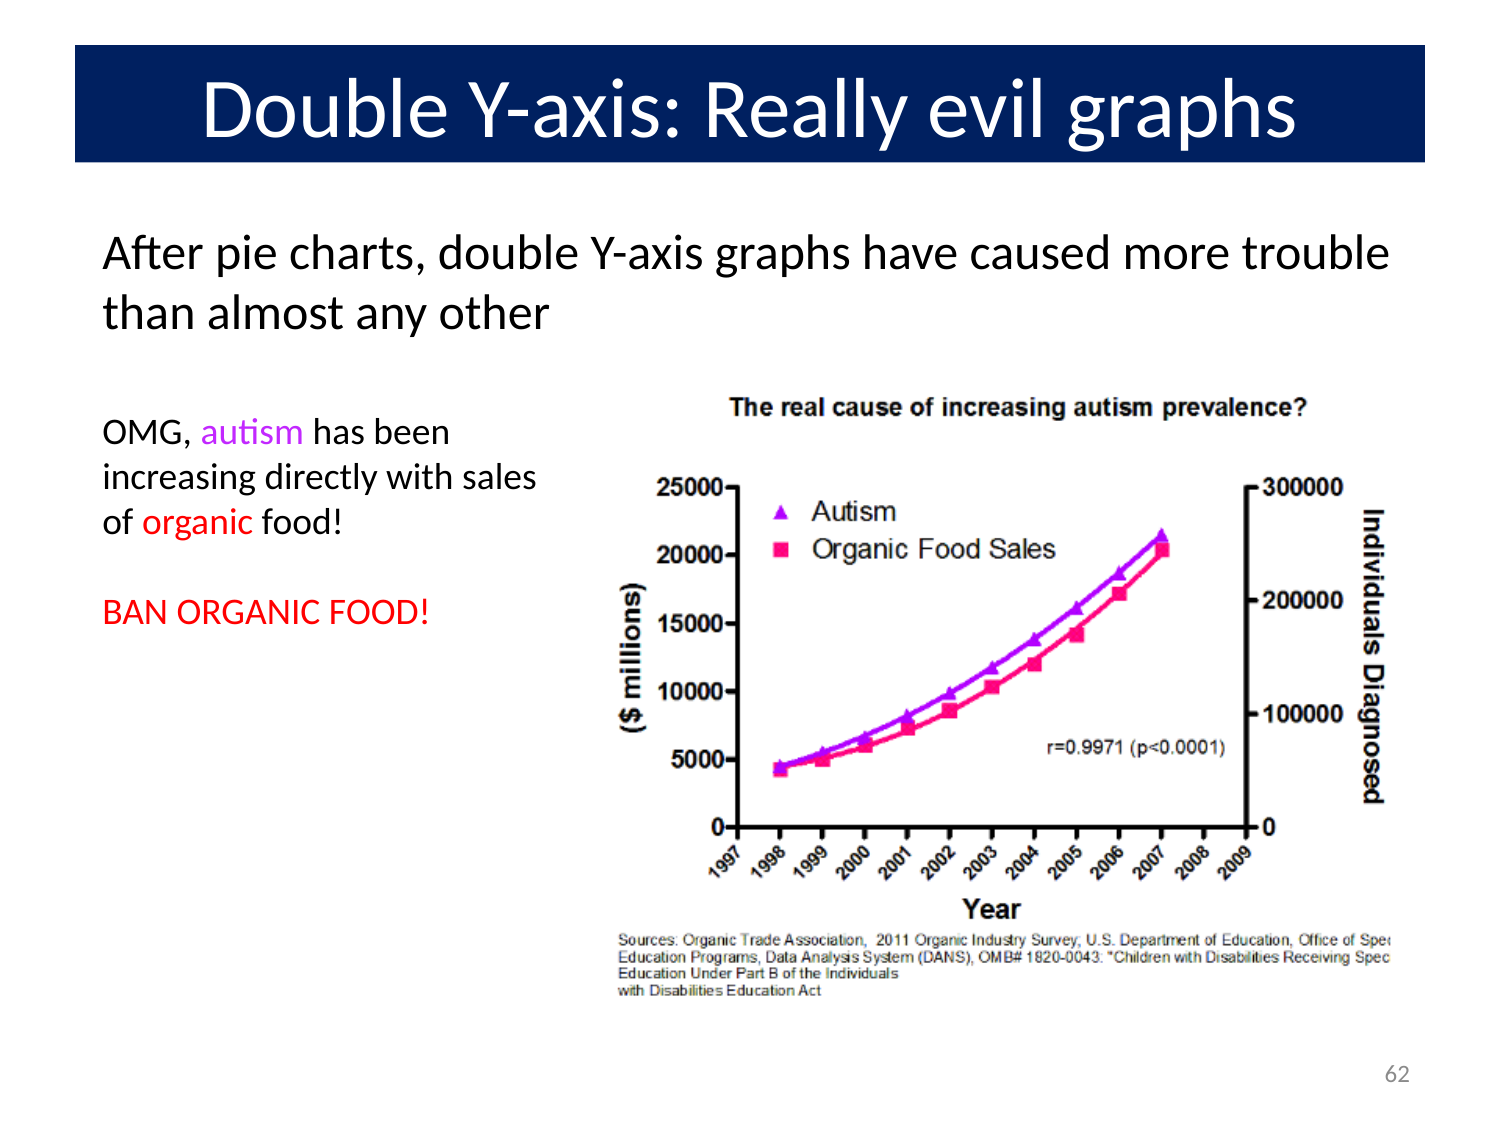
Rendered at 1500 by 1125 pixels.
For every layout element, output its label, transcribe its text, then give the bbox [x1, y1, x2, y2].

slide_number 62 [1074, 1042, 1425, 1103]
text_box OMG, autism has been increasing directly with sales of organic food! BAN ORGANIC FOOD! [87, 399, 563, 640]
picture [612, 374, 1415, 1010]
text_box After pie charts, double Y-axis graphs have caused more trouble than almost any other [87, 212, 1438, 348]
title Double Y-axis: Really evil graphs [75, 45, 1425, 163]
